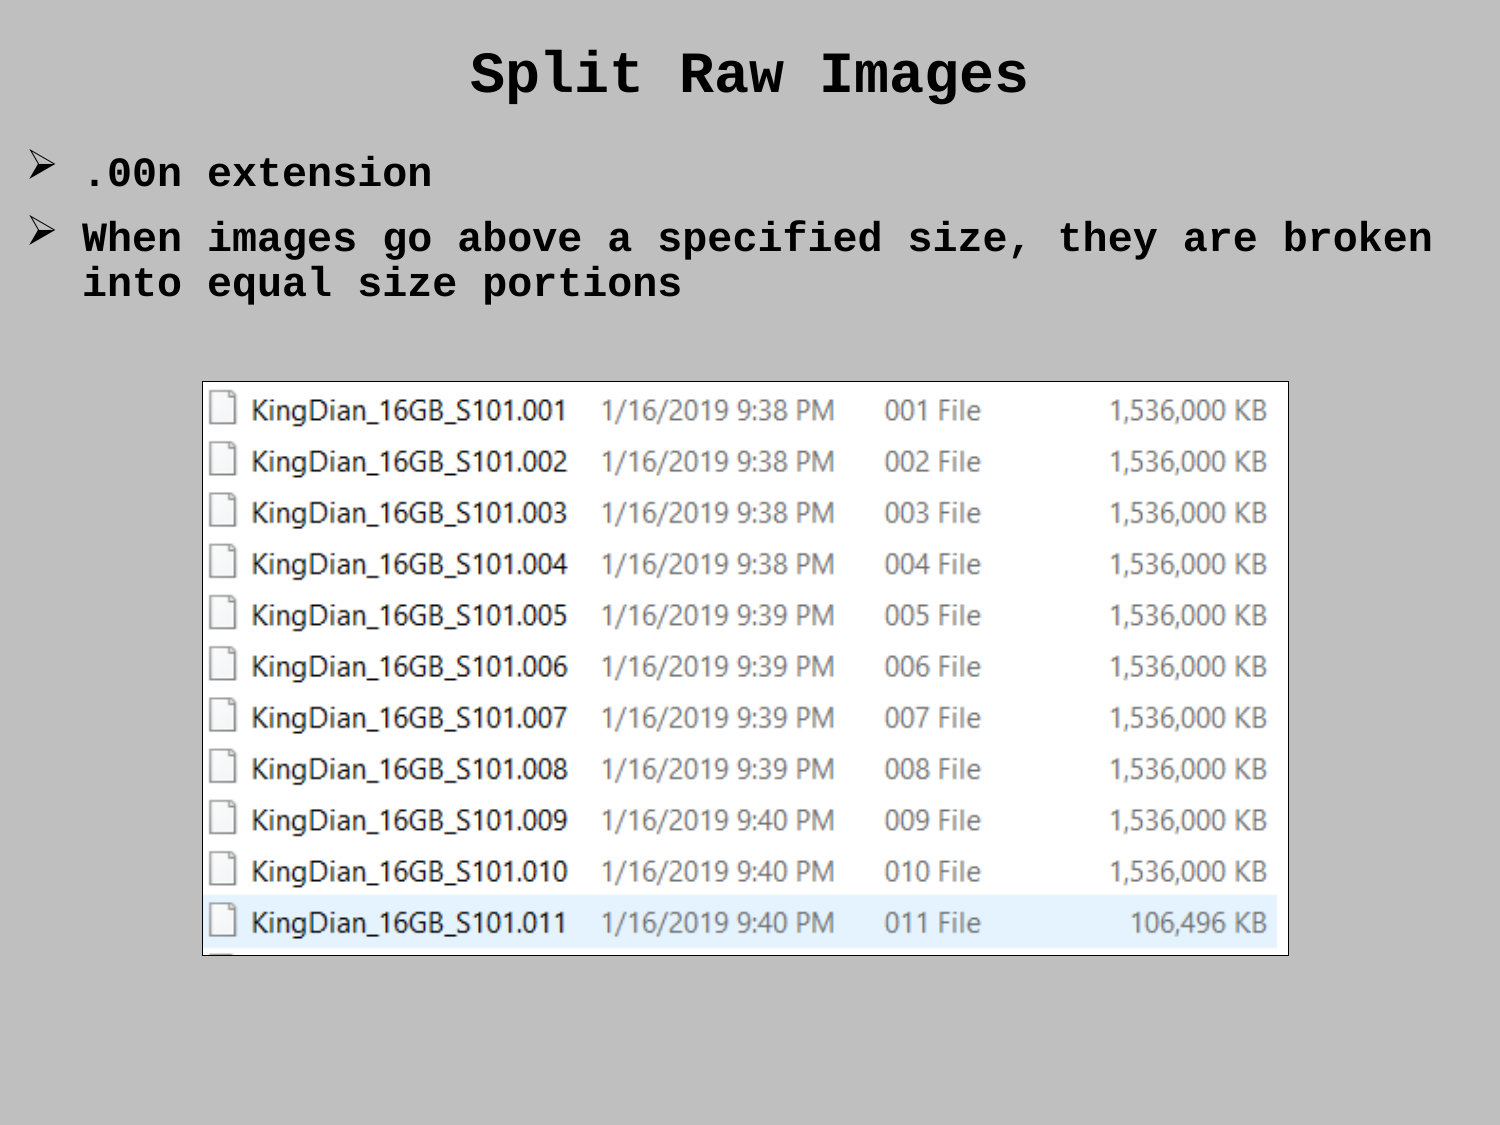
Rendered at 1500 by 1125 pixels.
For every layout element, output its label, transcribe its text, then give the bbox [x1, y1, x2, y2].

picture [202, 381, 1289, 956]
list .00n extension When images go above a specified size, they are broken into equal size portions [25, 149, 1466, 314]
text_box Split Raw Images [75, 18, 1425, 120]
